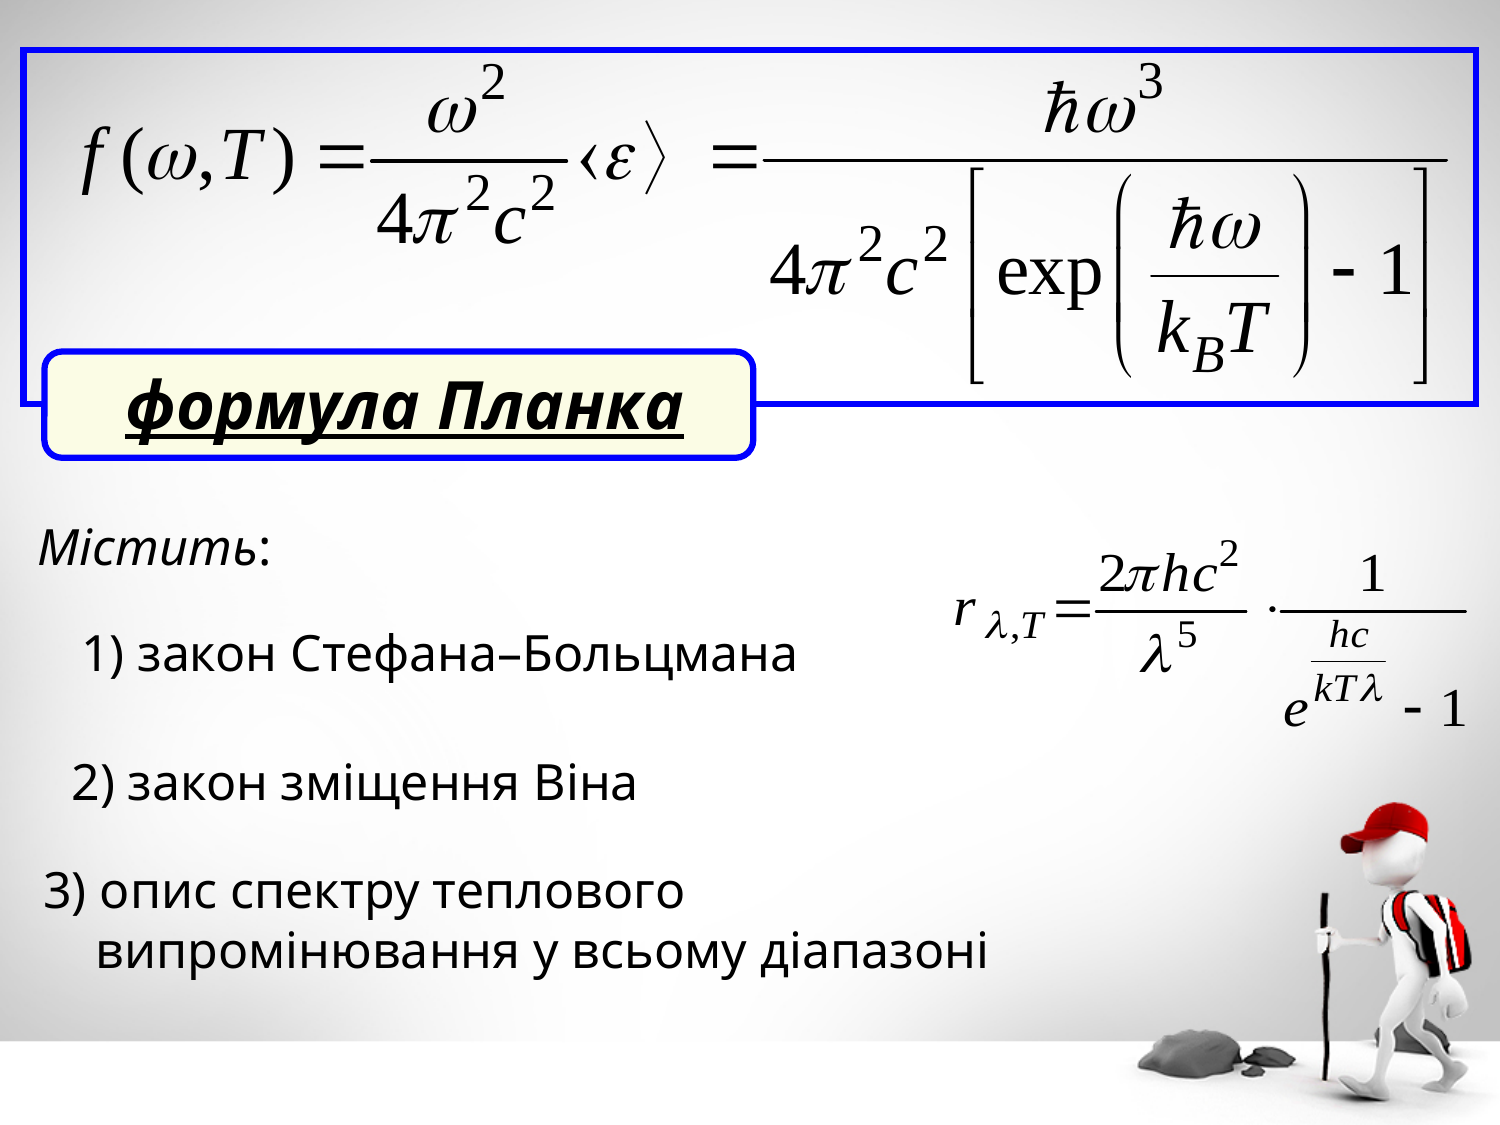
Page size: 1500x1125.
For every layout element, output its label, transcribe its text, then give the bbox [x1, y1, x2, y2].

picture [0, 0, 1500, 1125]
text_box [64, 52, 673, 251]
text_box 3) опис спектру теплового випромінювання у всьому діапазоні [28, 851, 1423, 987]
text_box 2) закон зміщення Віна [56, 742, 654, 818]
text_box Містить: [23, 508, 287, 583]
text_box 1) закон Стефана–Больцмана [66, 614, 814, 689]
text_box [702, 51, 1451, 390]
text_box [23, 49, 1477, 459]
